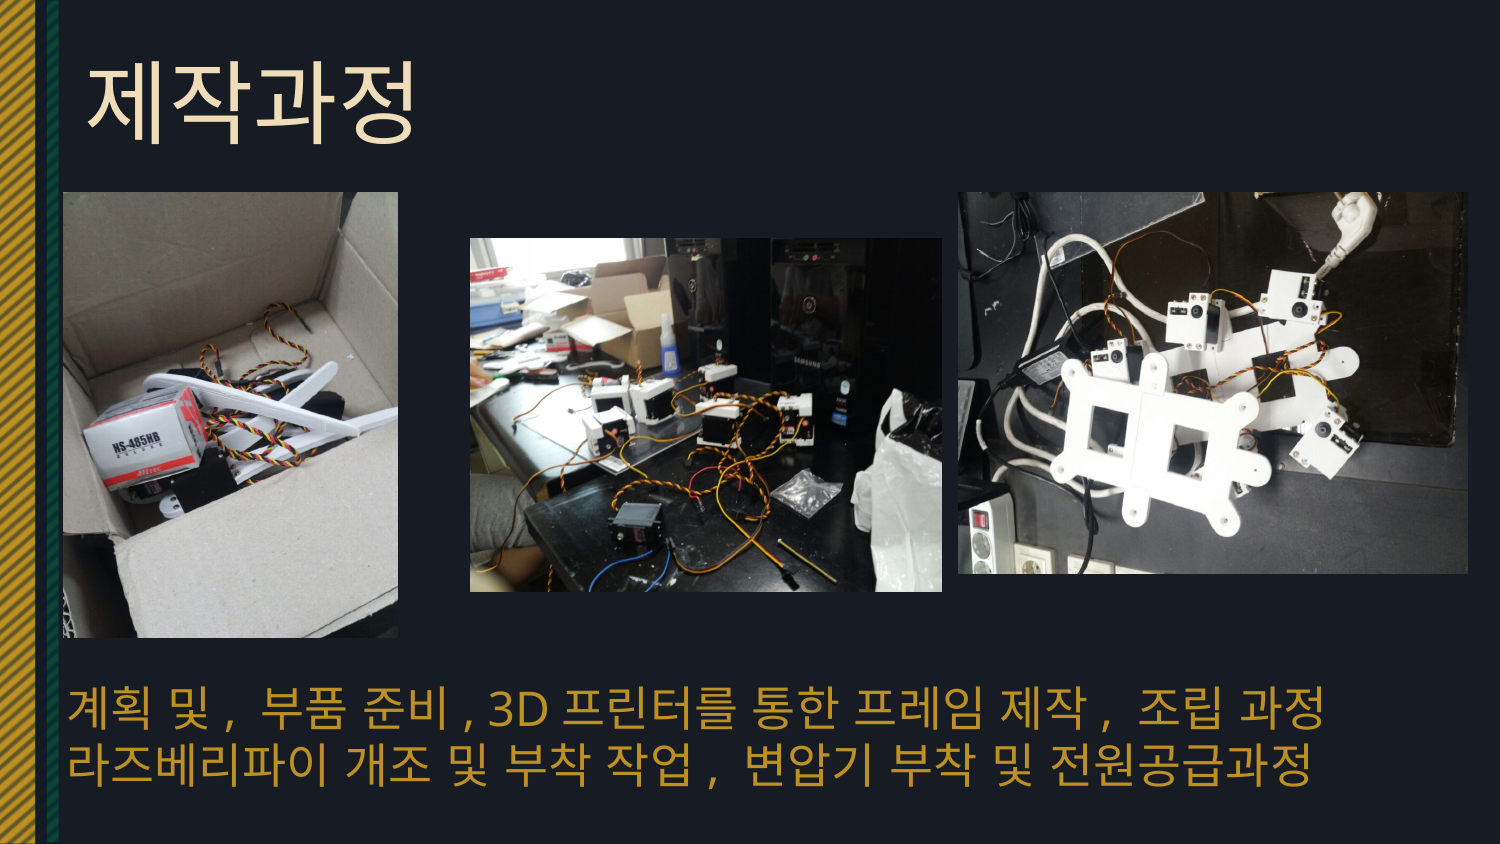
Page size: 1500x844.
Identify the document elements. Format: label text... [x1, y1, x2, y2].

picture [958, 191, 1469, 575]
list 계획 및, 부품 준비, 3D프린터를 통한 프레임 제작, 조립 과정 라즈베리파이 개조 및 부착 작업, 변압기 부착 및 전원공급과정 [51, 663, 1449, 781]
picture [0, 0, 59, 844]
picture [62, 191, 399, 639]
picture [469, 237, 942, 593]
title 제작과정 [69, 30, 1468, 125]
